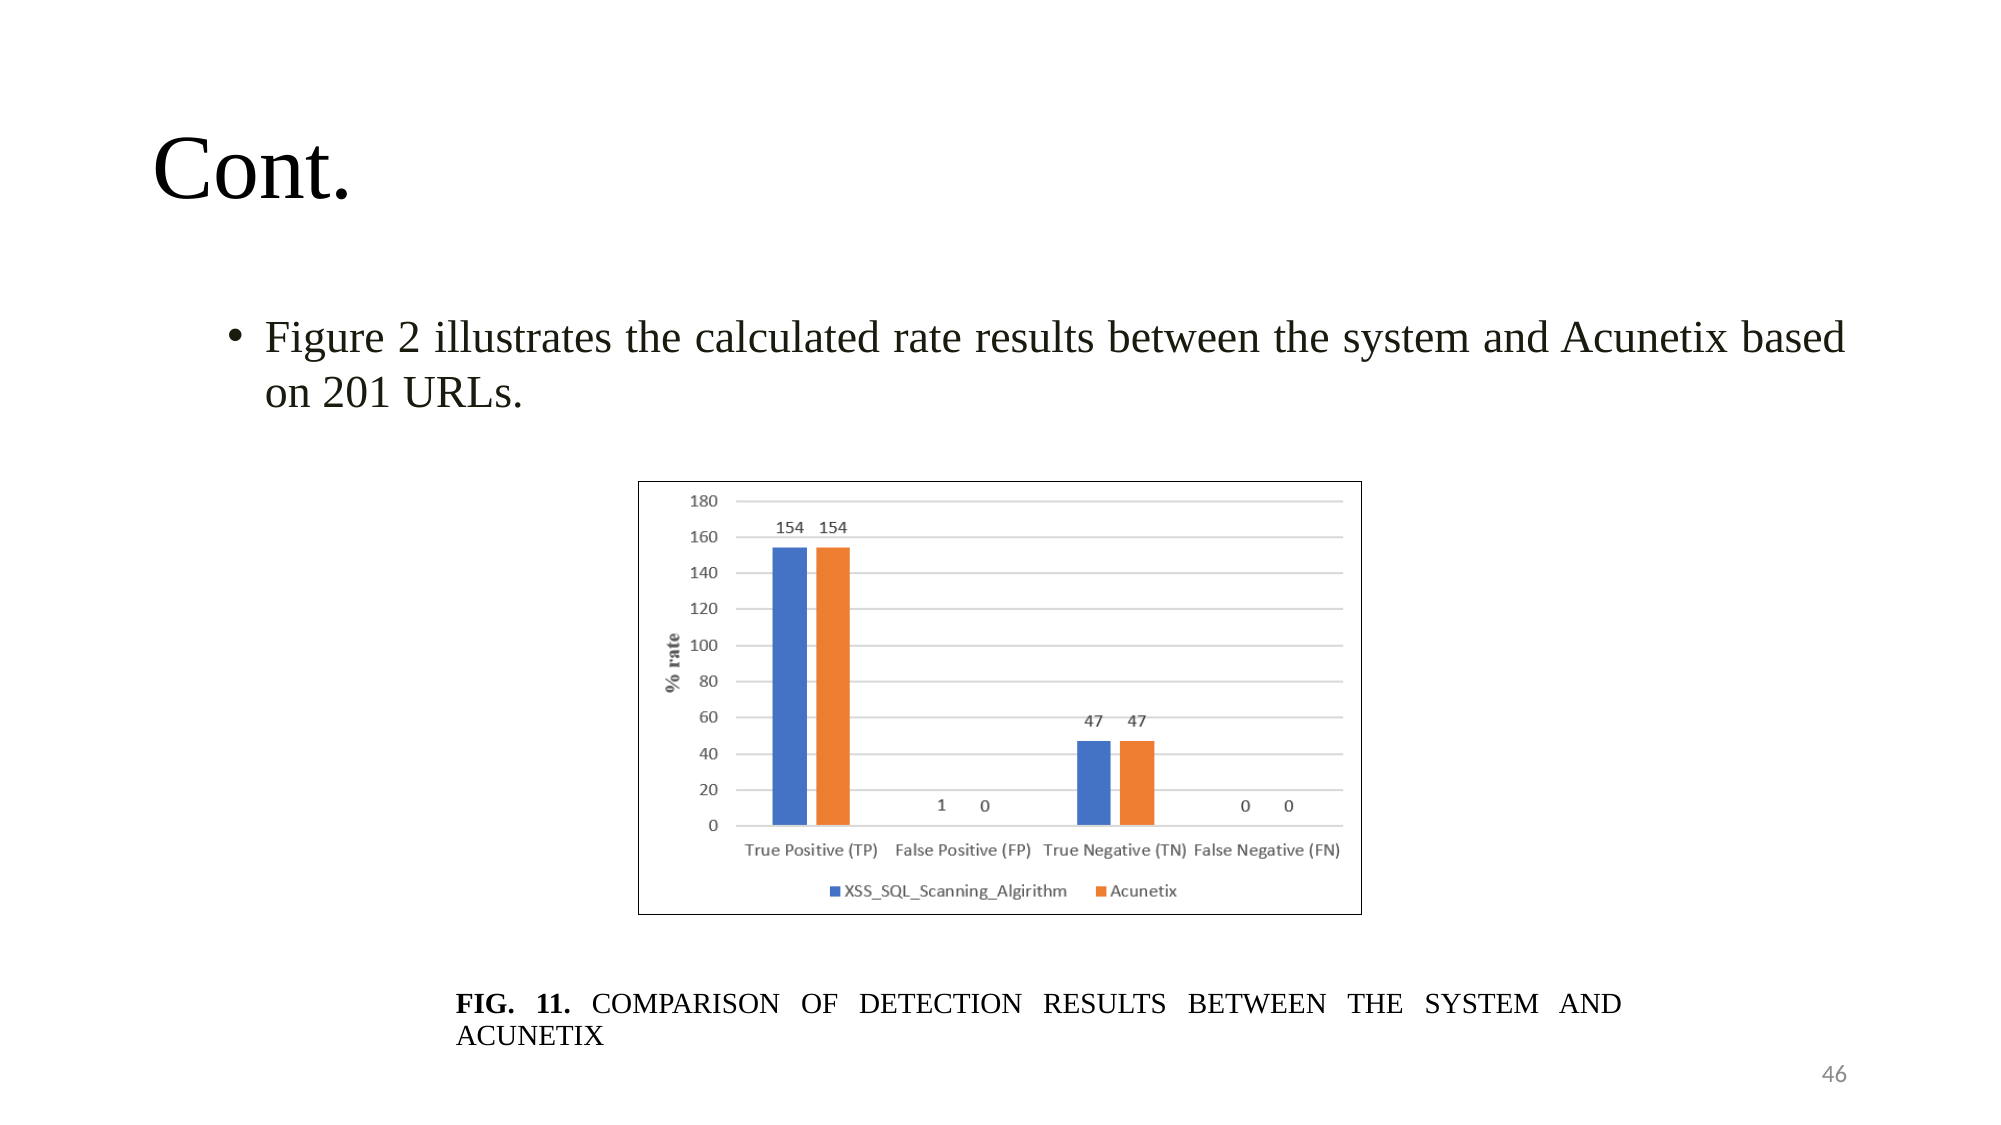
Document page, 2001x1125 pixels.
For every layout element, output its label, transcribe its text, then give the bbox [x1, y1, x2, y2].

slide_number 46 [1412, 1042, 1863, 1103]
text_box Fig. 11. Comparison of detection results between the system and Acunetix [441, 981, 1638, 1059]
picture [638, 481, 1362, 915]
title Cont. [137, 59, 1863, 278]
list Figure 2 illustrates the calculated rate results between the system and Acunetix based on 201 URLs. [137, 299, 1863, 1014]
